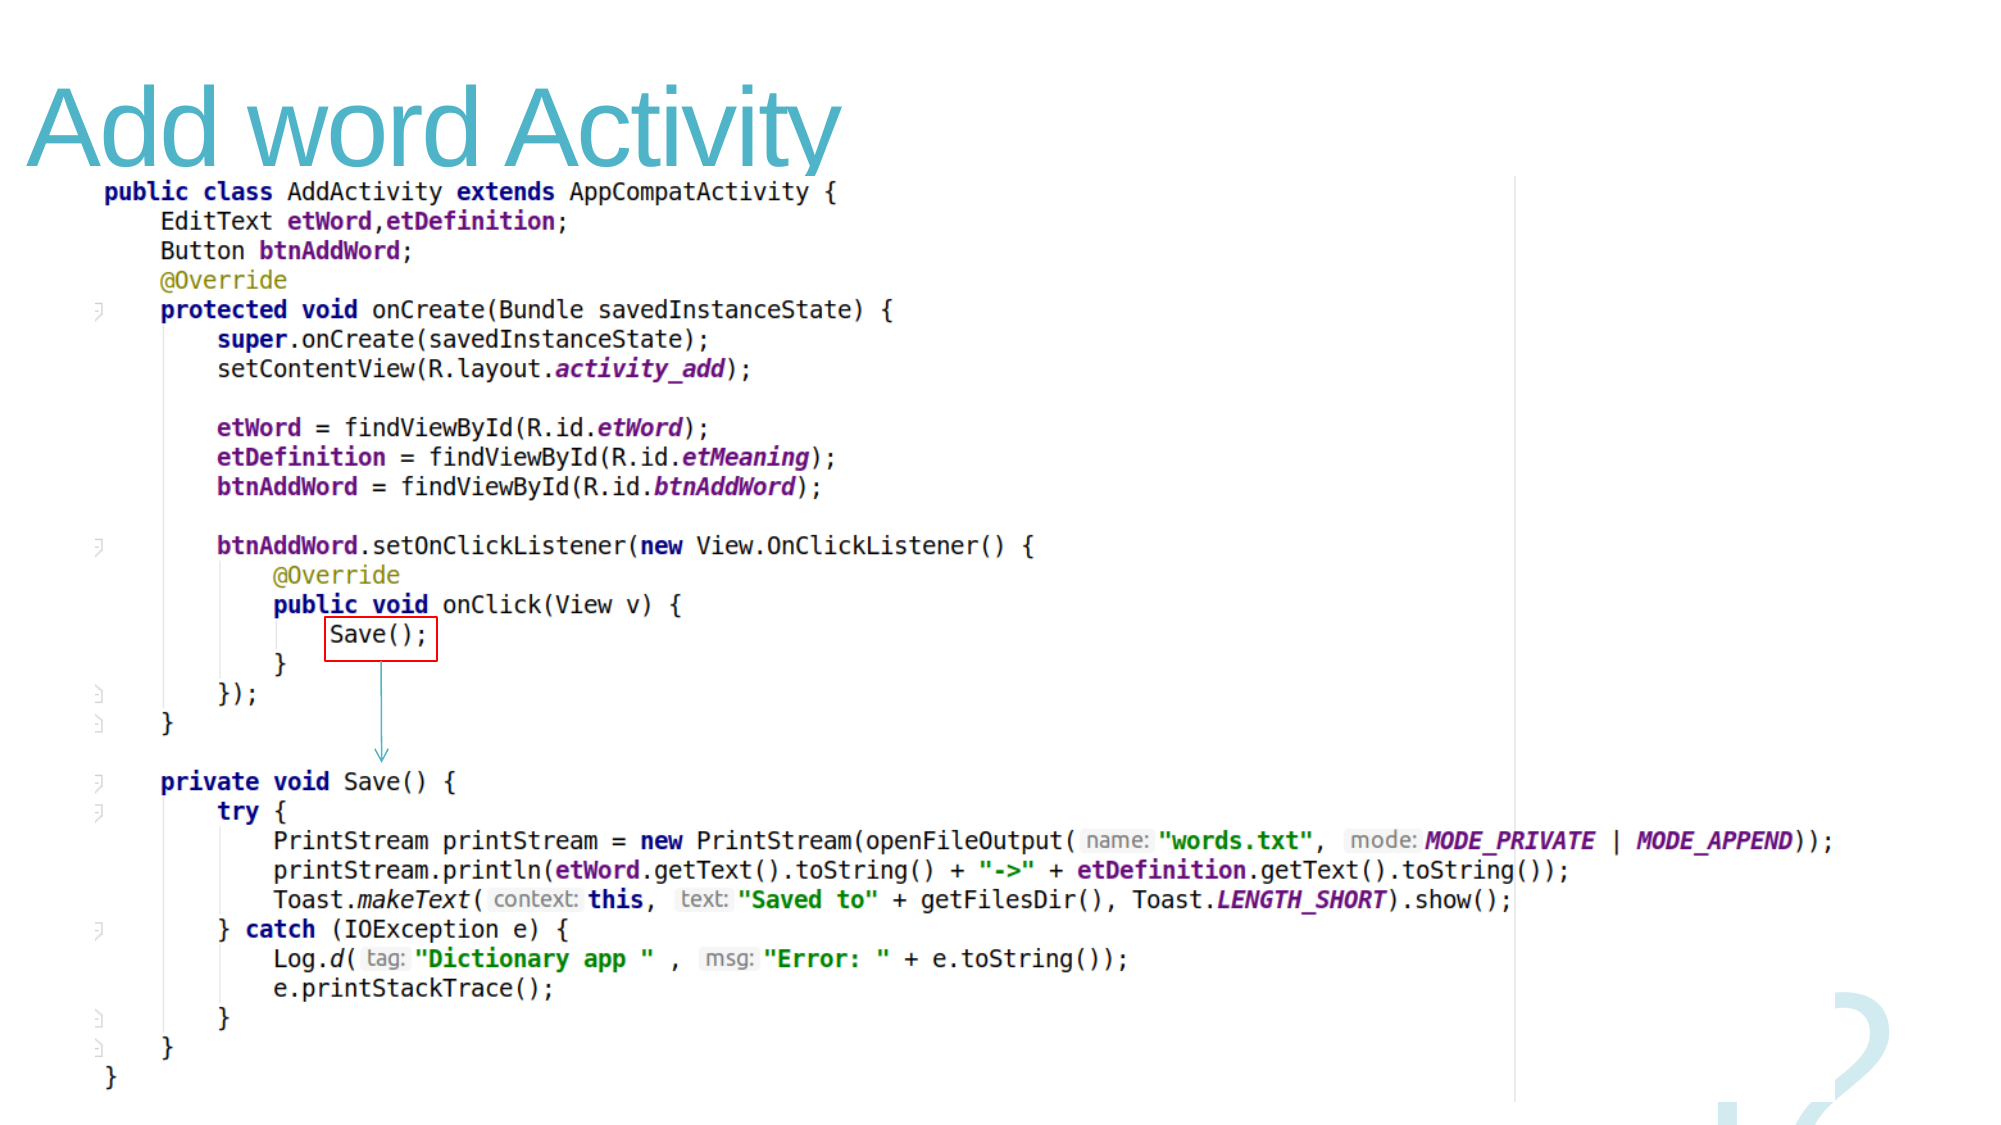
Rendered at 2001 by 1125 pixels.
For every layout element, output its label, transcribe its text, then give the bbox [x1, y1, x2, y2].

picture [95, 176, 1835, 1102]
slide_number 12 [1437, 963, 1918, 1125]
title Add word Activity [11, 0, 1779, 268]
